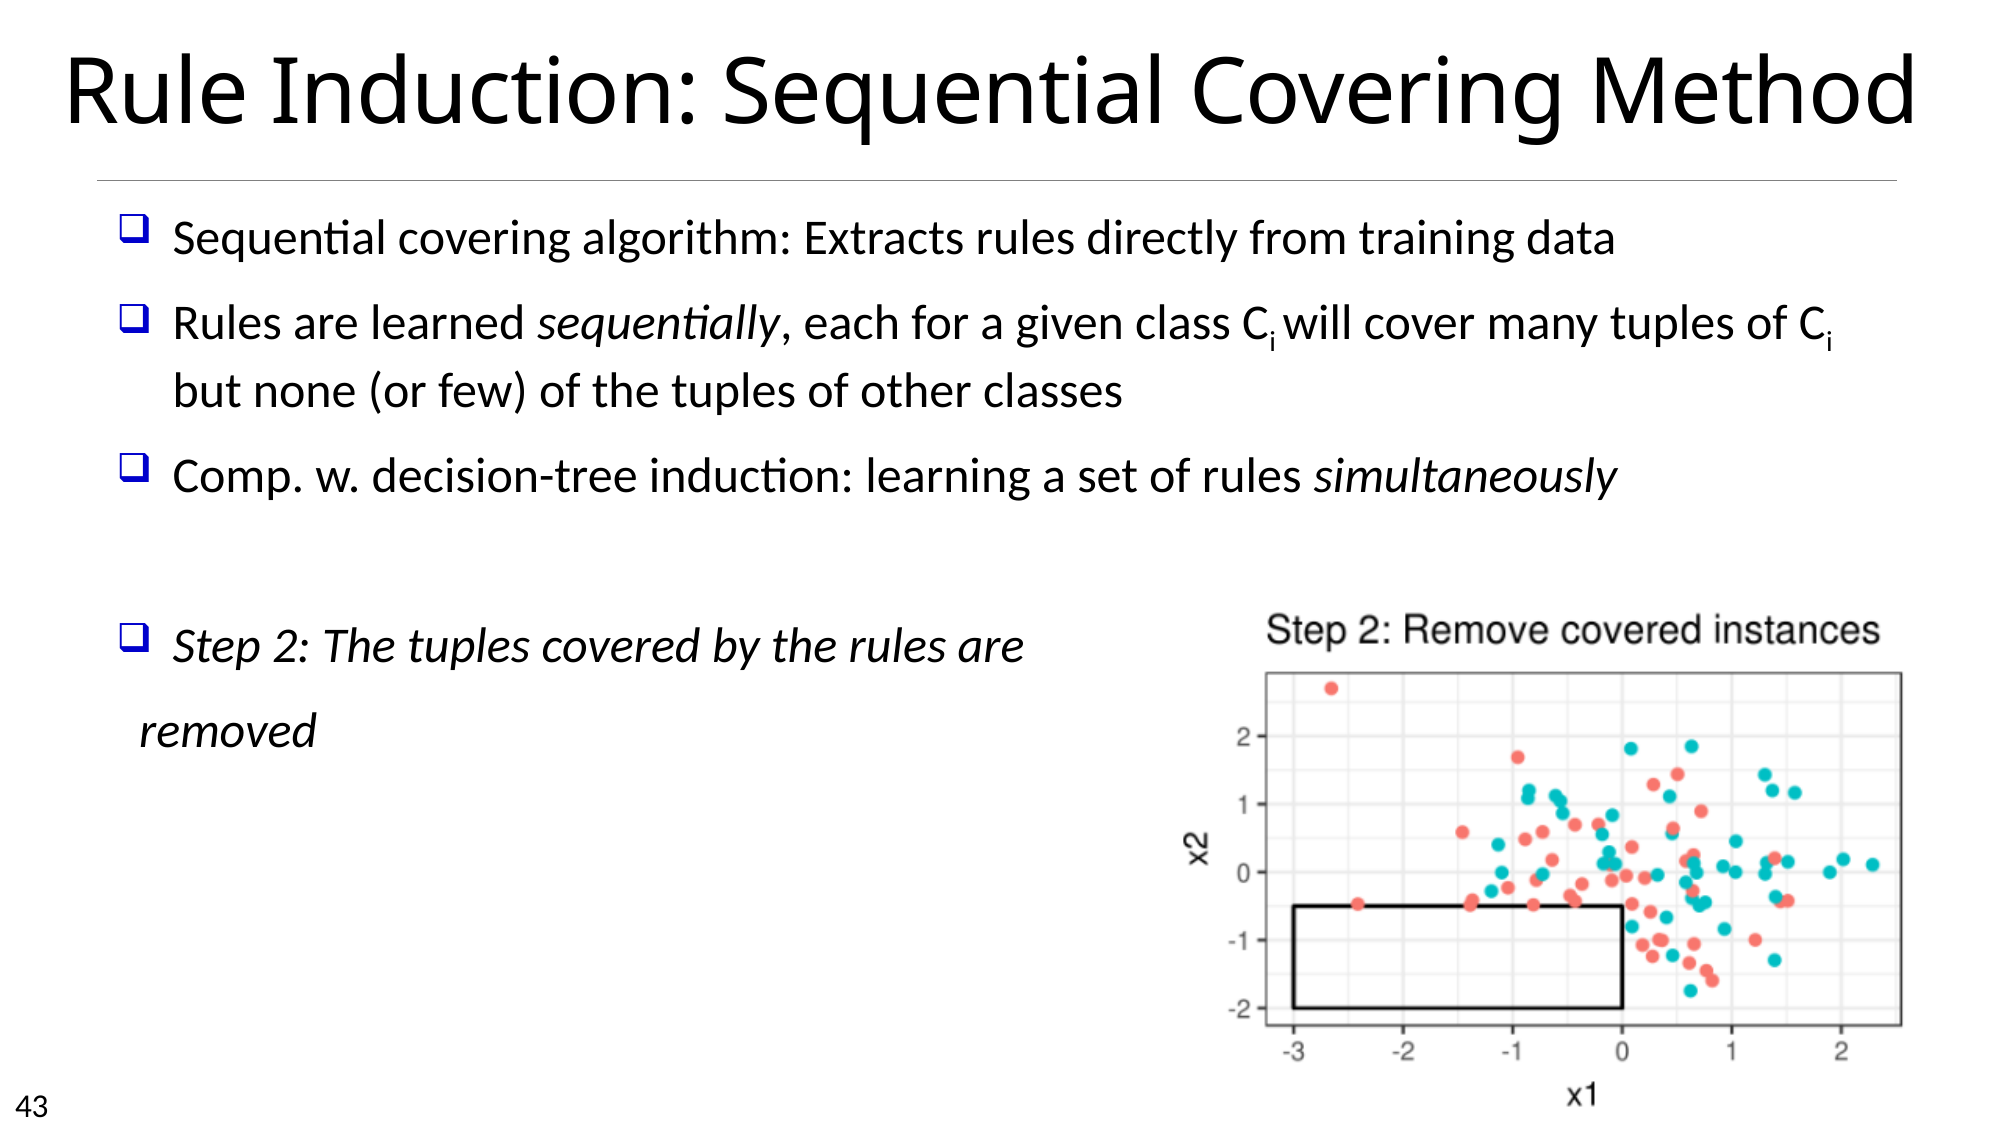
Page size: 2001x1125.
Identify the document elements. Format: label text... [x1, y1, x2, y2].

picture [1117, 587, 1925, 1113]
title Rule Induction: Sequential Covering Method [0, 0, 2000, 150]
list Sequential covering algorithm: Extracts rules directly from training data Rules are learned sequentially, each for a given class Ci will cover many tuples of Ci but none (or few) of the tuples of other classes Comp. w. decision-tree induction: learning a set of rules simultaneously Step 2: The tuples covered by the rules are removed [101, 196, 1886, 1088]
